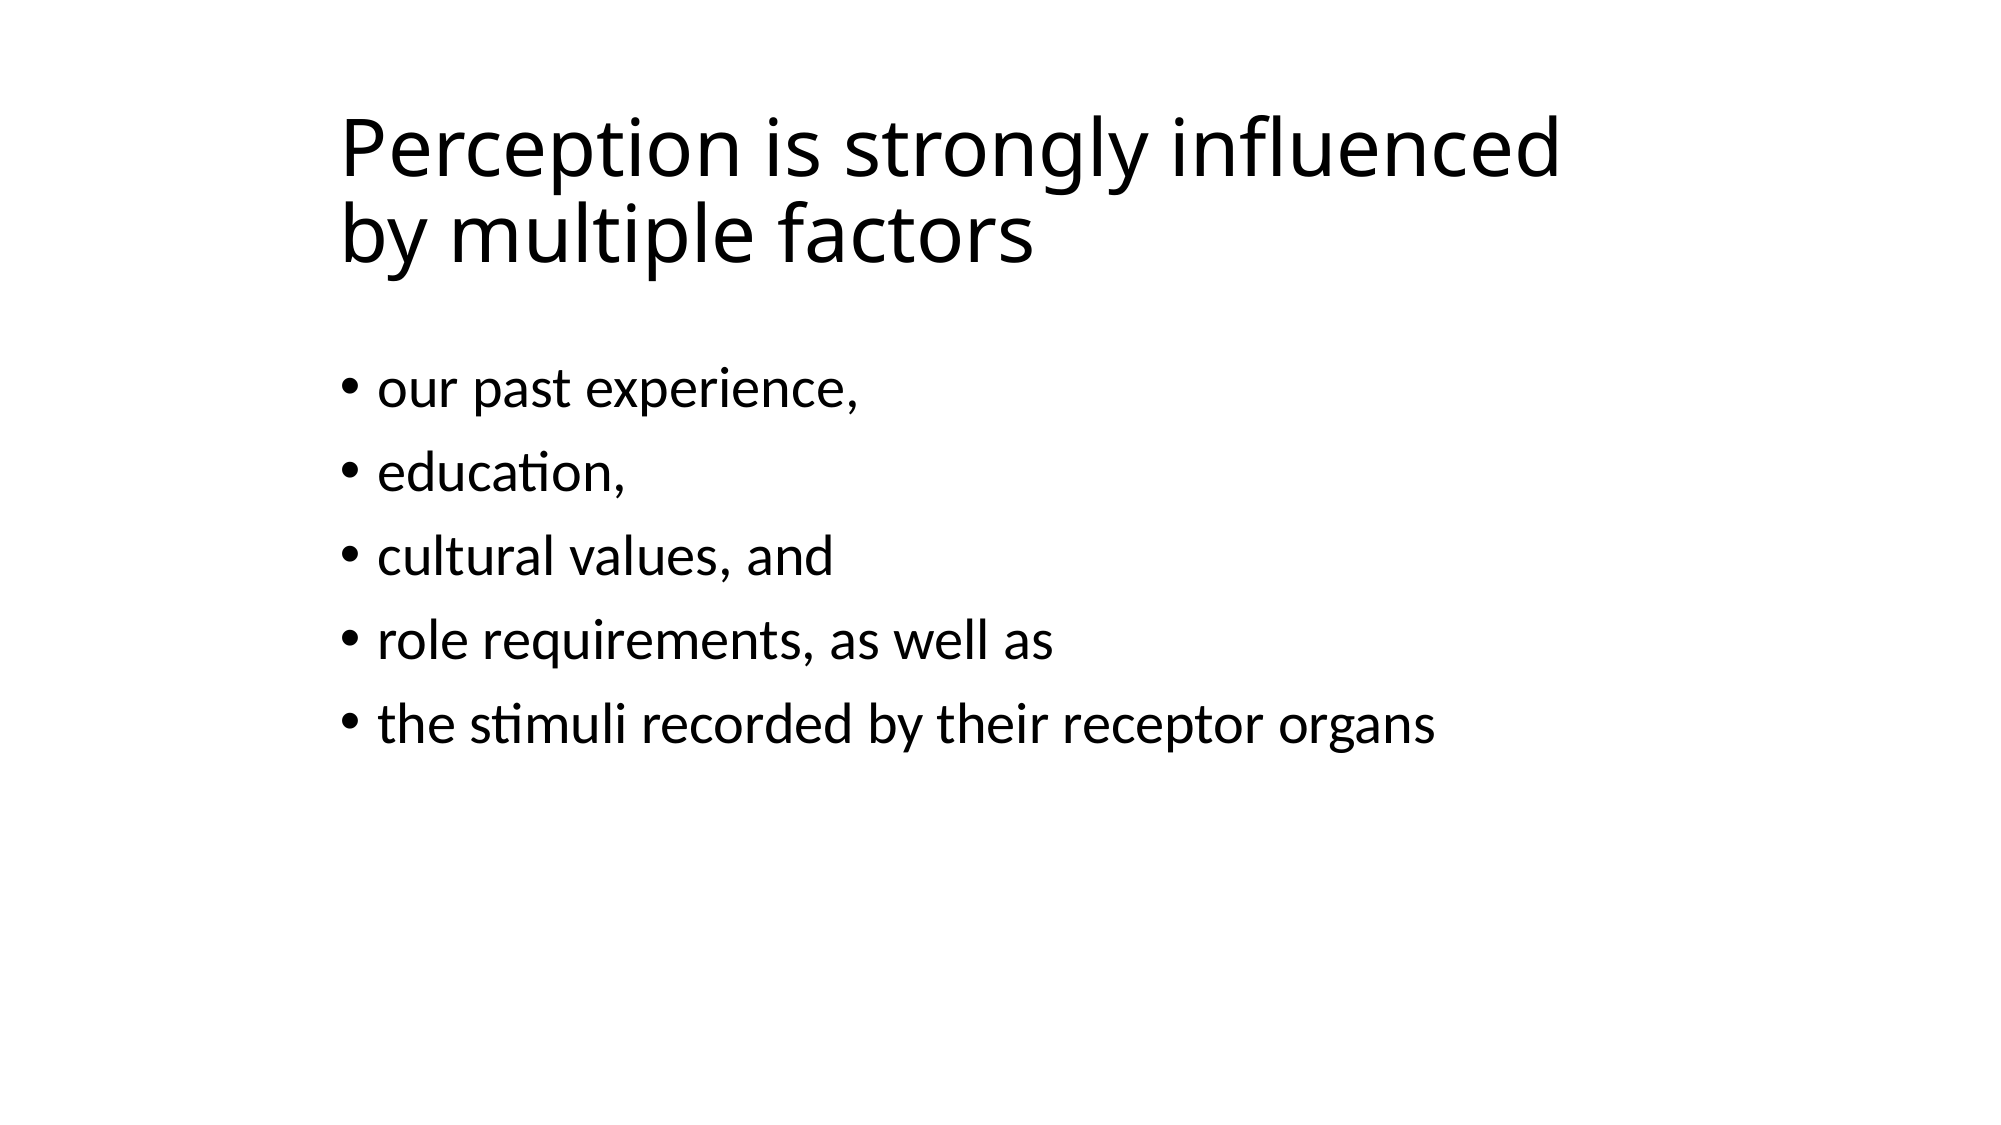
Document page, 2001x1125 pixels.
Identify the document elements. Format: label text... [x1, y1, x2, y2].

title Perception is strongly influenced by multiple factors [324, 99, 1675, 288]
list our past experience, education, cultural values, and role requirements, as well as the stimuli recorded by their receptor organs [324, 350, 1675, 1005]
